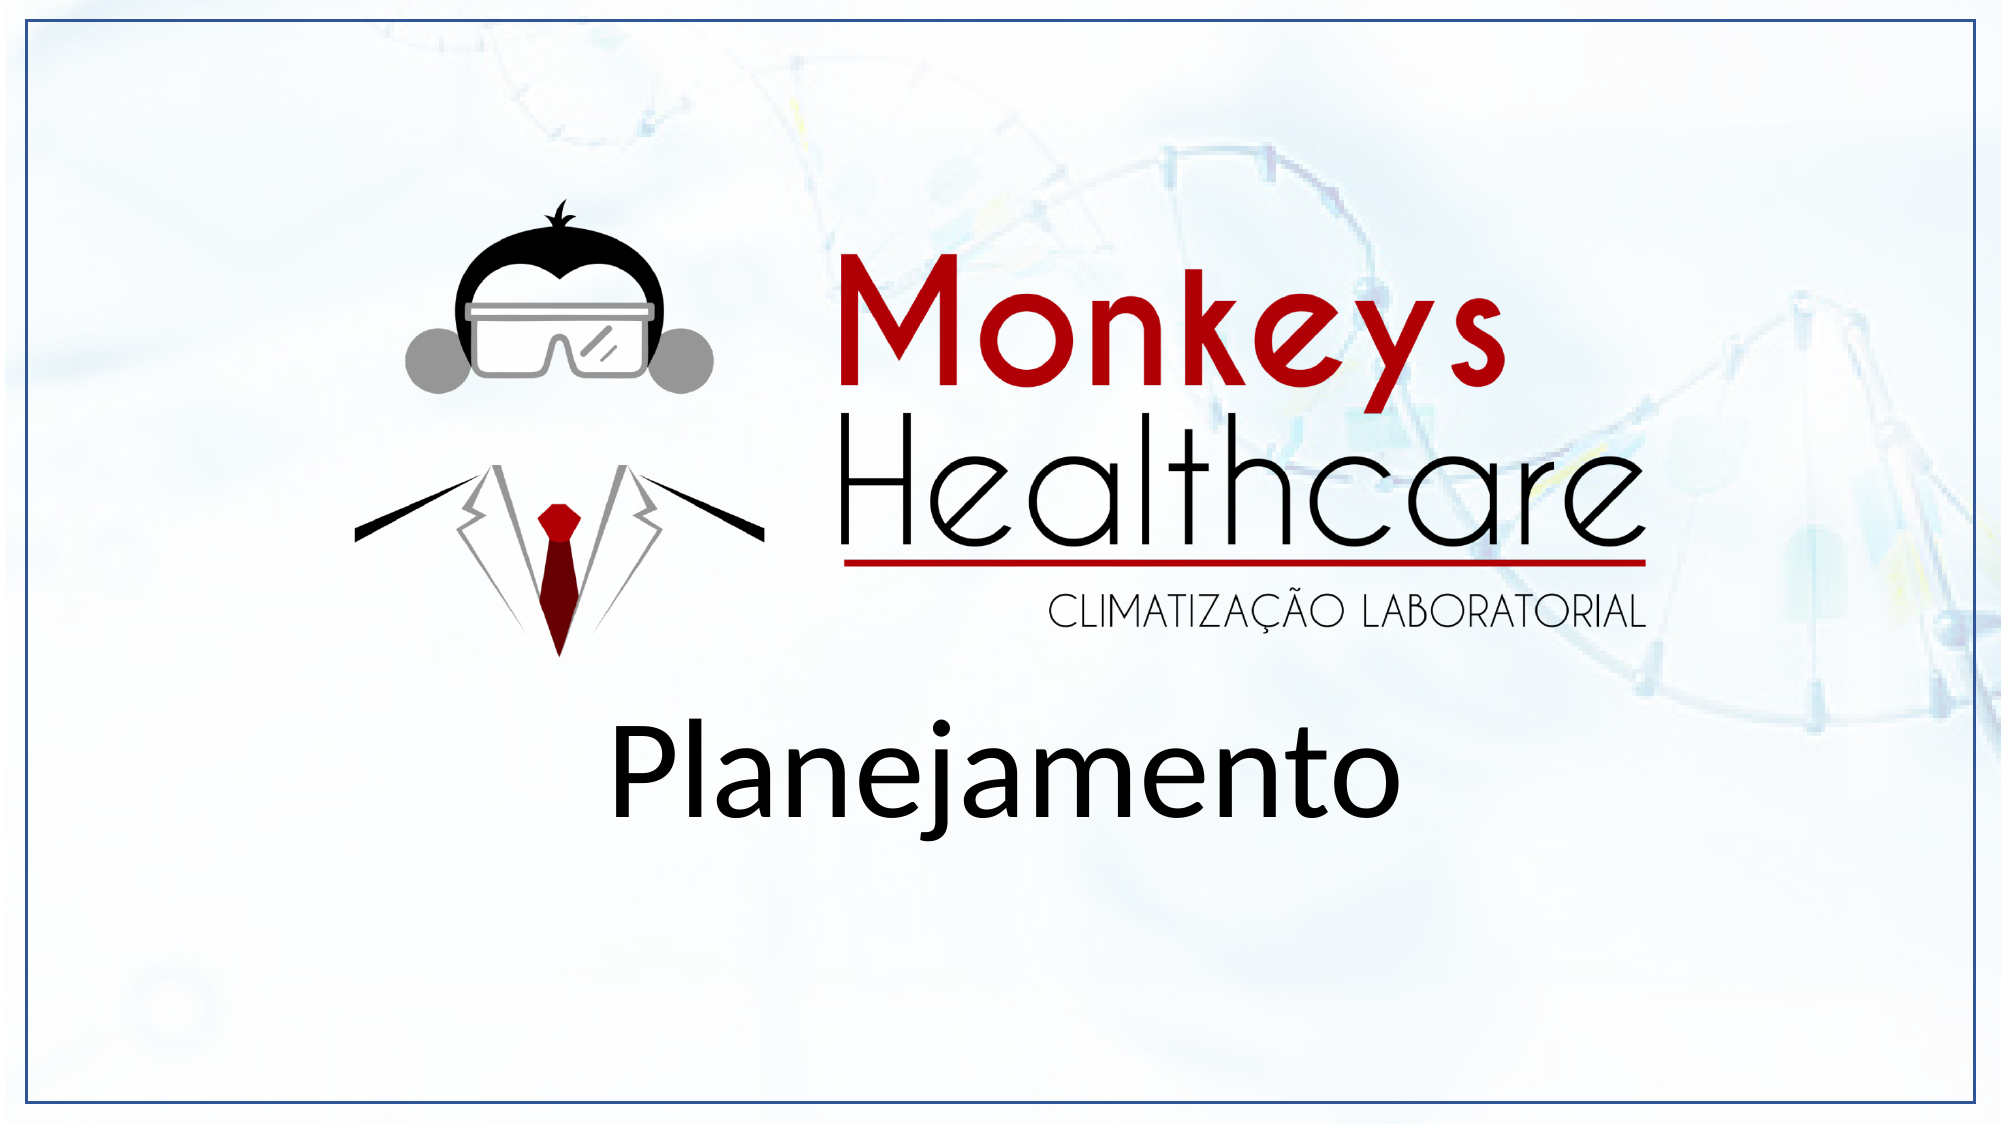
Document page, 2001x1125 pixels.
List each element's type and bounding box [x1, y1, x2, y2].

picture [354, 198, 1646, 659]
list [5, 0, 2000, 1124]
